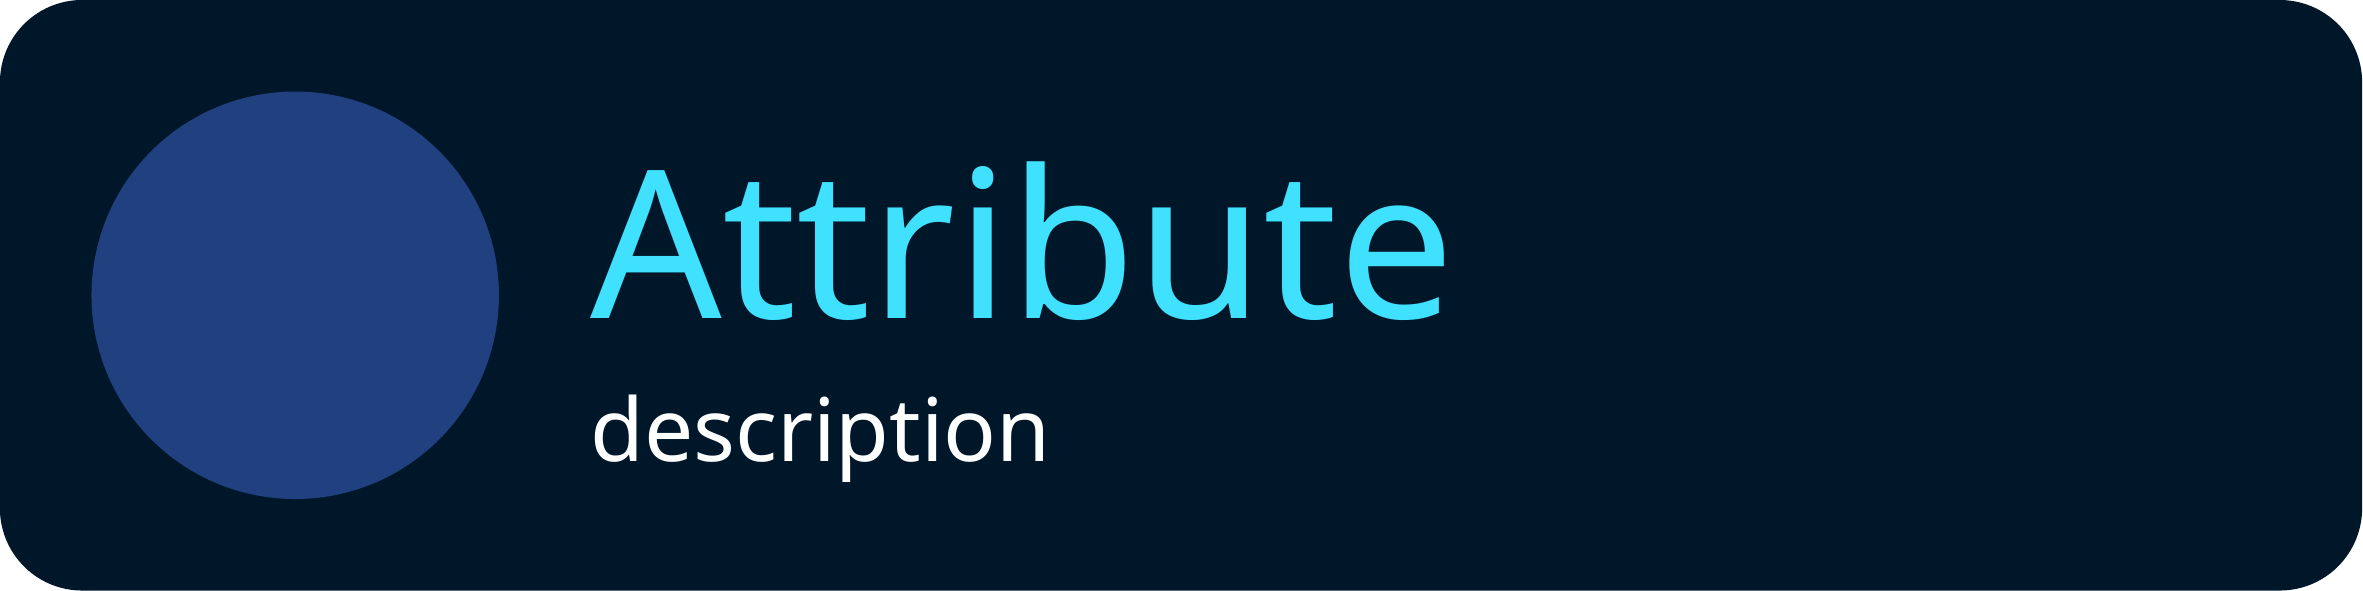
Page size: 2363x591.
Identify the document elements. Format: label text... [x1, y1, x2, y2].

text_box [90, 90, 500, 501]
text_box Attribute description [590, 111, 2271, 479]
text_box [0, 0, 2363, 591]
